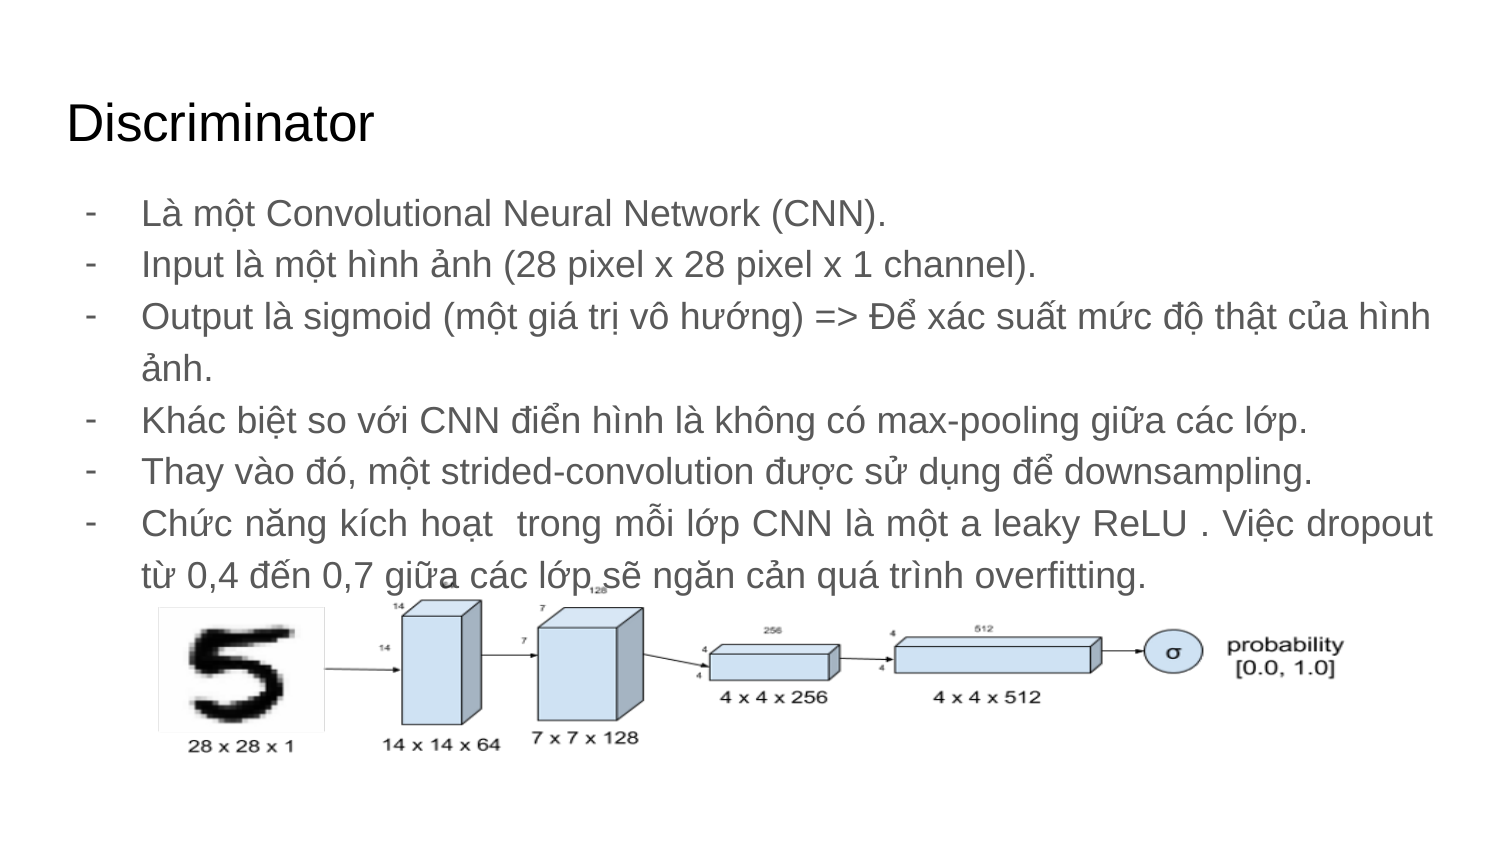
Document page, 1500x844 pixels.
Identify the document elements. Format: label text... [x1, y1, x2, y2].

list Là một Convolutional Neural Network (CNN). Input là một hình ảnh (28 pixel x 28 pixel x 1 channel). Output là sigmoid (một giá trị vô hướng) => Để xác suất mức độ thật của hình ảnh. Khác biệt so với CNN điển hình là không có max-pooling giữa các lớp. Thay vào đó, một strided-convolution được sử dụng để downsampling. Chức năng kích hoạt trong mỗi lớp CNN là một a leaky ReLU . Việc dropout từ 0,4 đến 0,7 giữa các lớp sẽ ngăn cản quá trình overfitting. [51, 166, 1449, 779]
picture [129, 565, 1371, 779]
title Discriminator [51, 72, 1449, 166]
